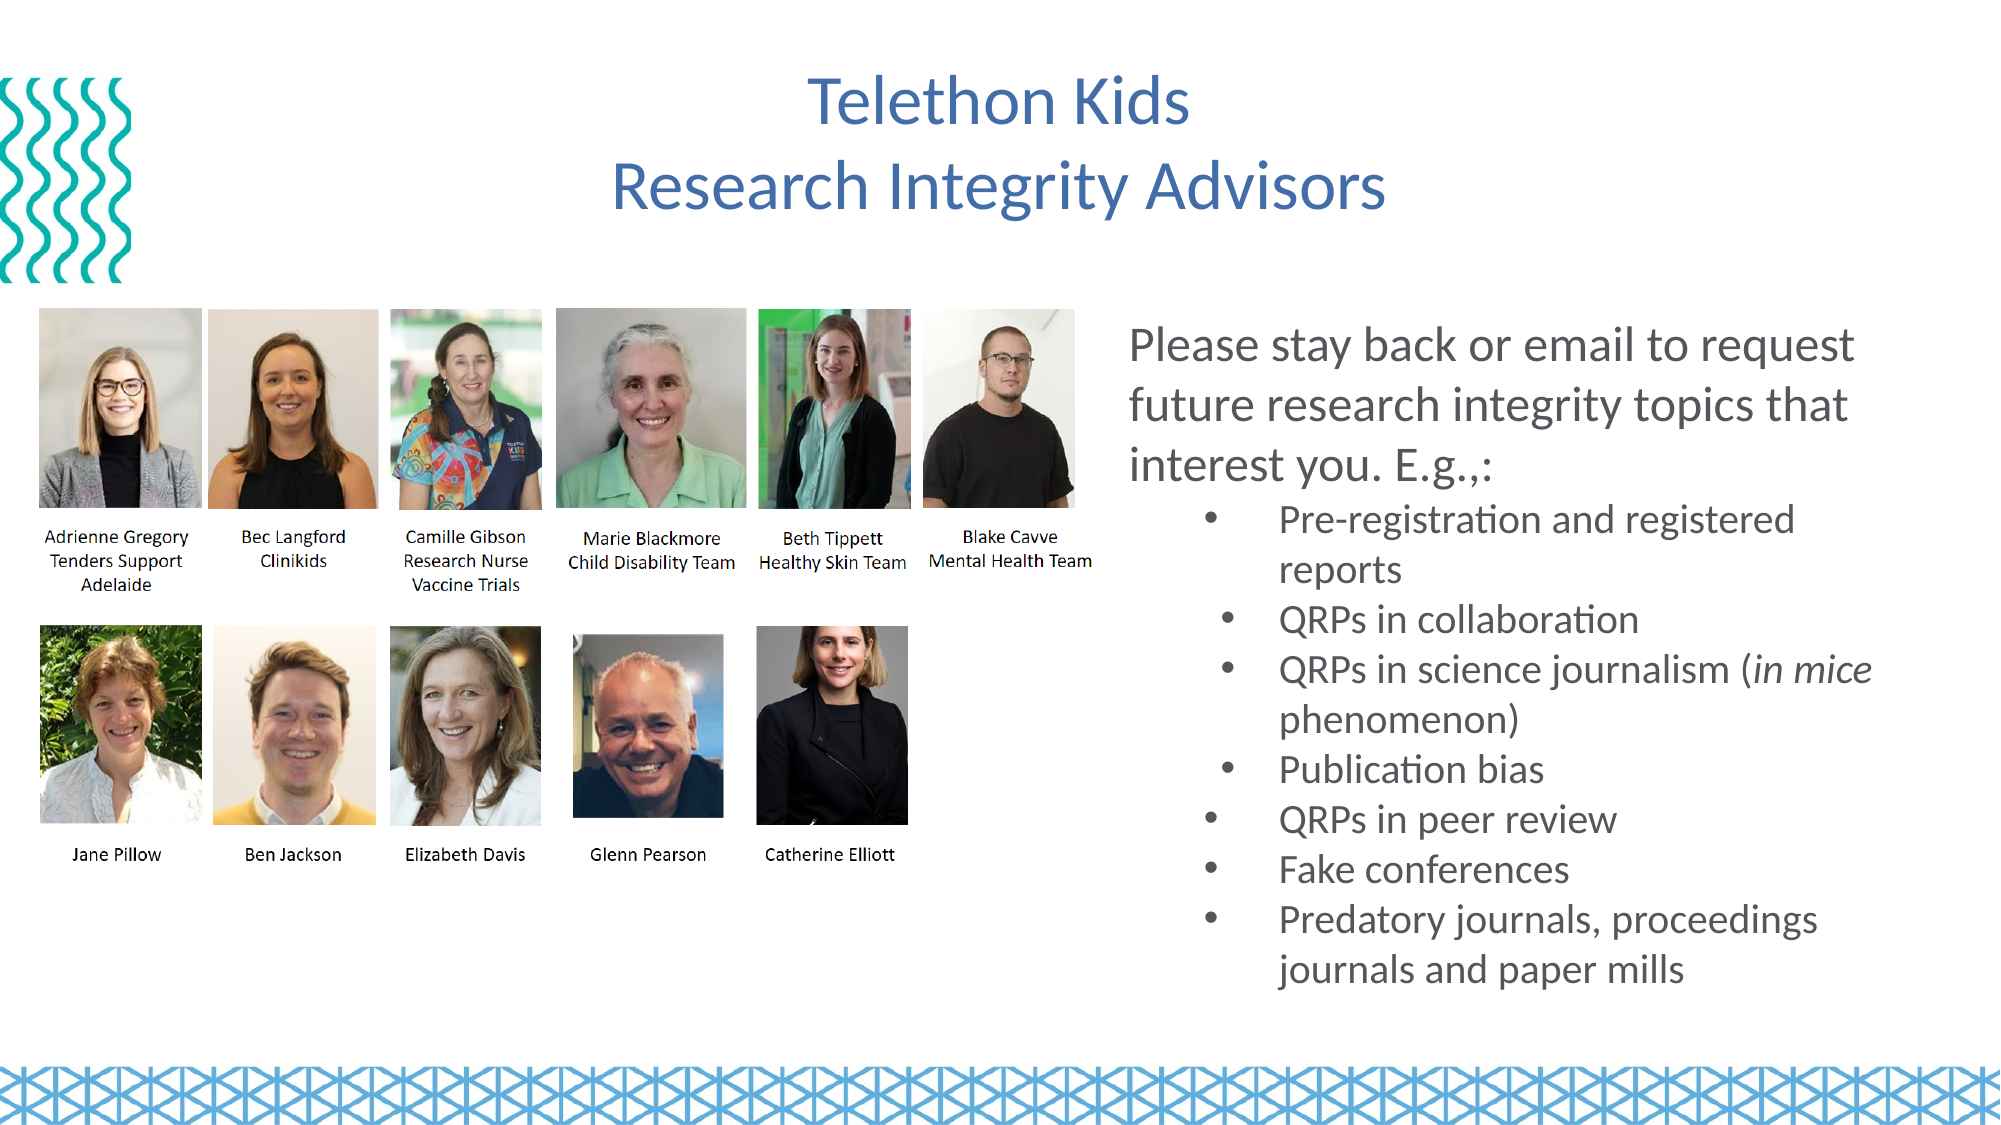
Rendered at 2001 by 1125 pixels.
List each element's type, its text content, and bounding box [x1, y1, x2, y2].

text_box Please stay back or email to request future research integrity topics that interest you. E.g.,: Pre-registration and registered reports QRPs in collaboration QRPs in science journalism (in mice phenomenon) Publication bias QRPs in peer review Fake conferences Predatory journals, proceedings journals and paper mills [1113, 304, 1921, 1000]
picture [0, 0, 2000, 1125]
title Telethon Kids Research Integrity Advisors [99, 45, 1900, 233]
text_box [1728, 846, 1965, 1052]
